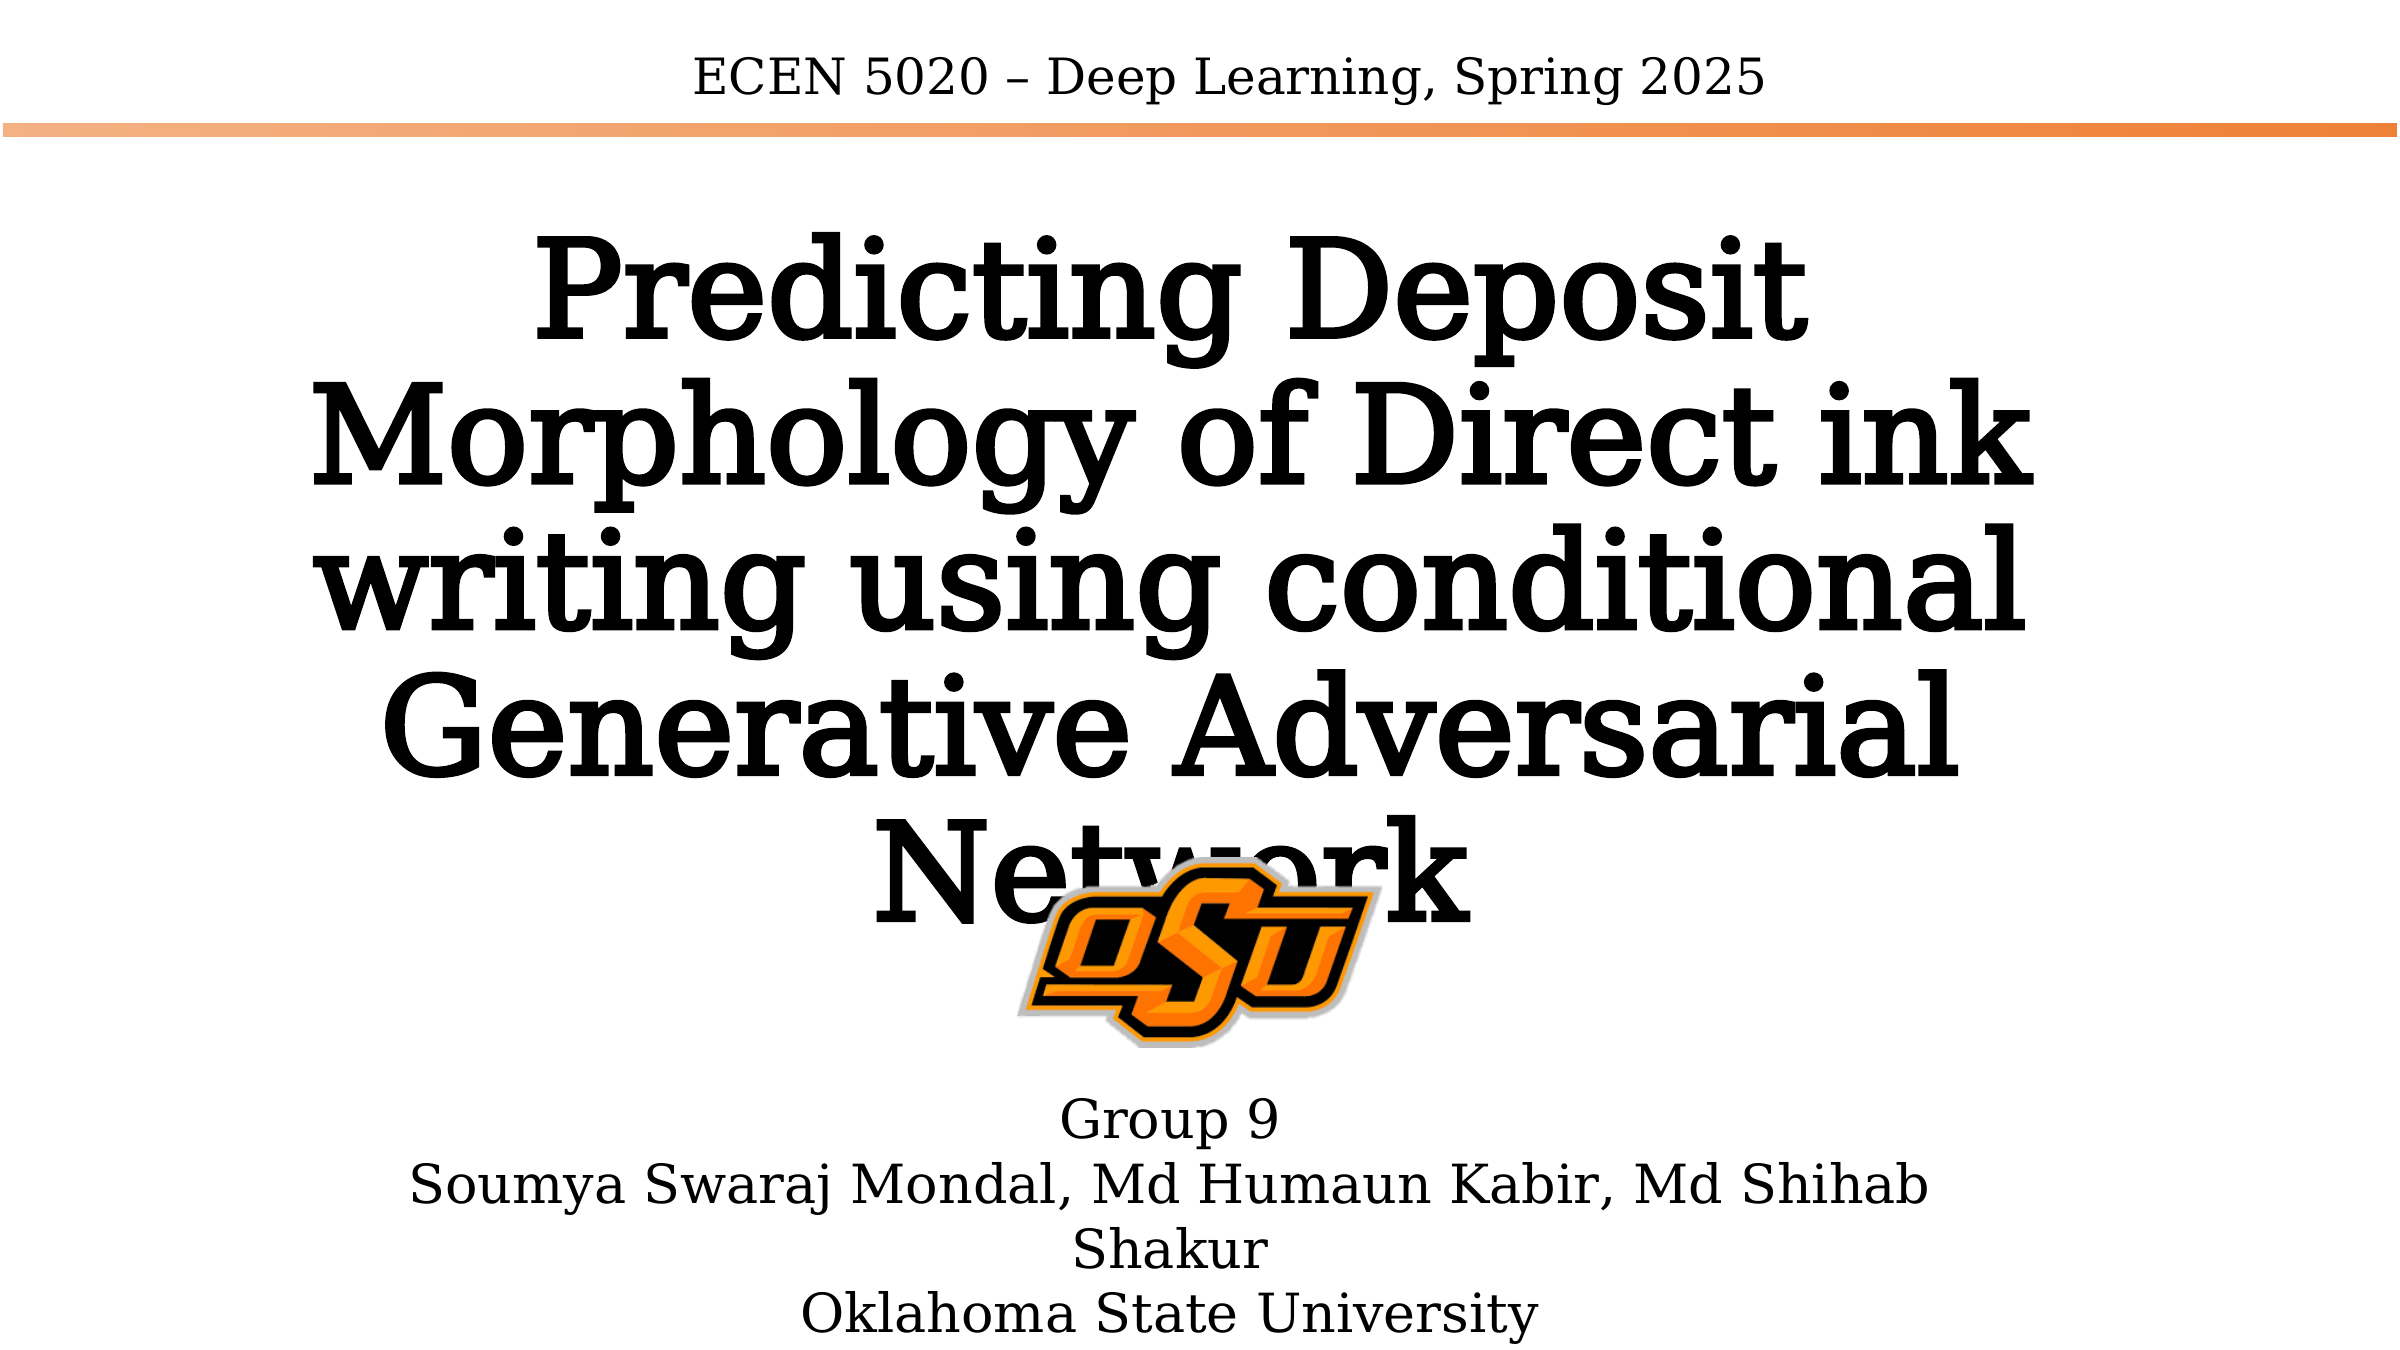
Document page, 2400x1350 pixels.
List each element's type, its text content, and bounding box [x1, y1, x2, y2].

title Predicting Deposit Morphology of Direct ink writing using conditional Generative Adversarial Network [171, 212, 2169, 858]
text_box ECEN 5020 – Deep Learning, Spring 2025 [547, 34, 1913, 122]
text_box Group 9 Soumya Swaraj Mondal, Md Humaun Kabir, Md Shihab Shakur Oklahoma State University [352, 1075, 1988, 1350]
text_box [1169, 644, 1230, 705]
picture [1016, 857, 1383, 1048]
text_box [2, 122, 2398, 138]
